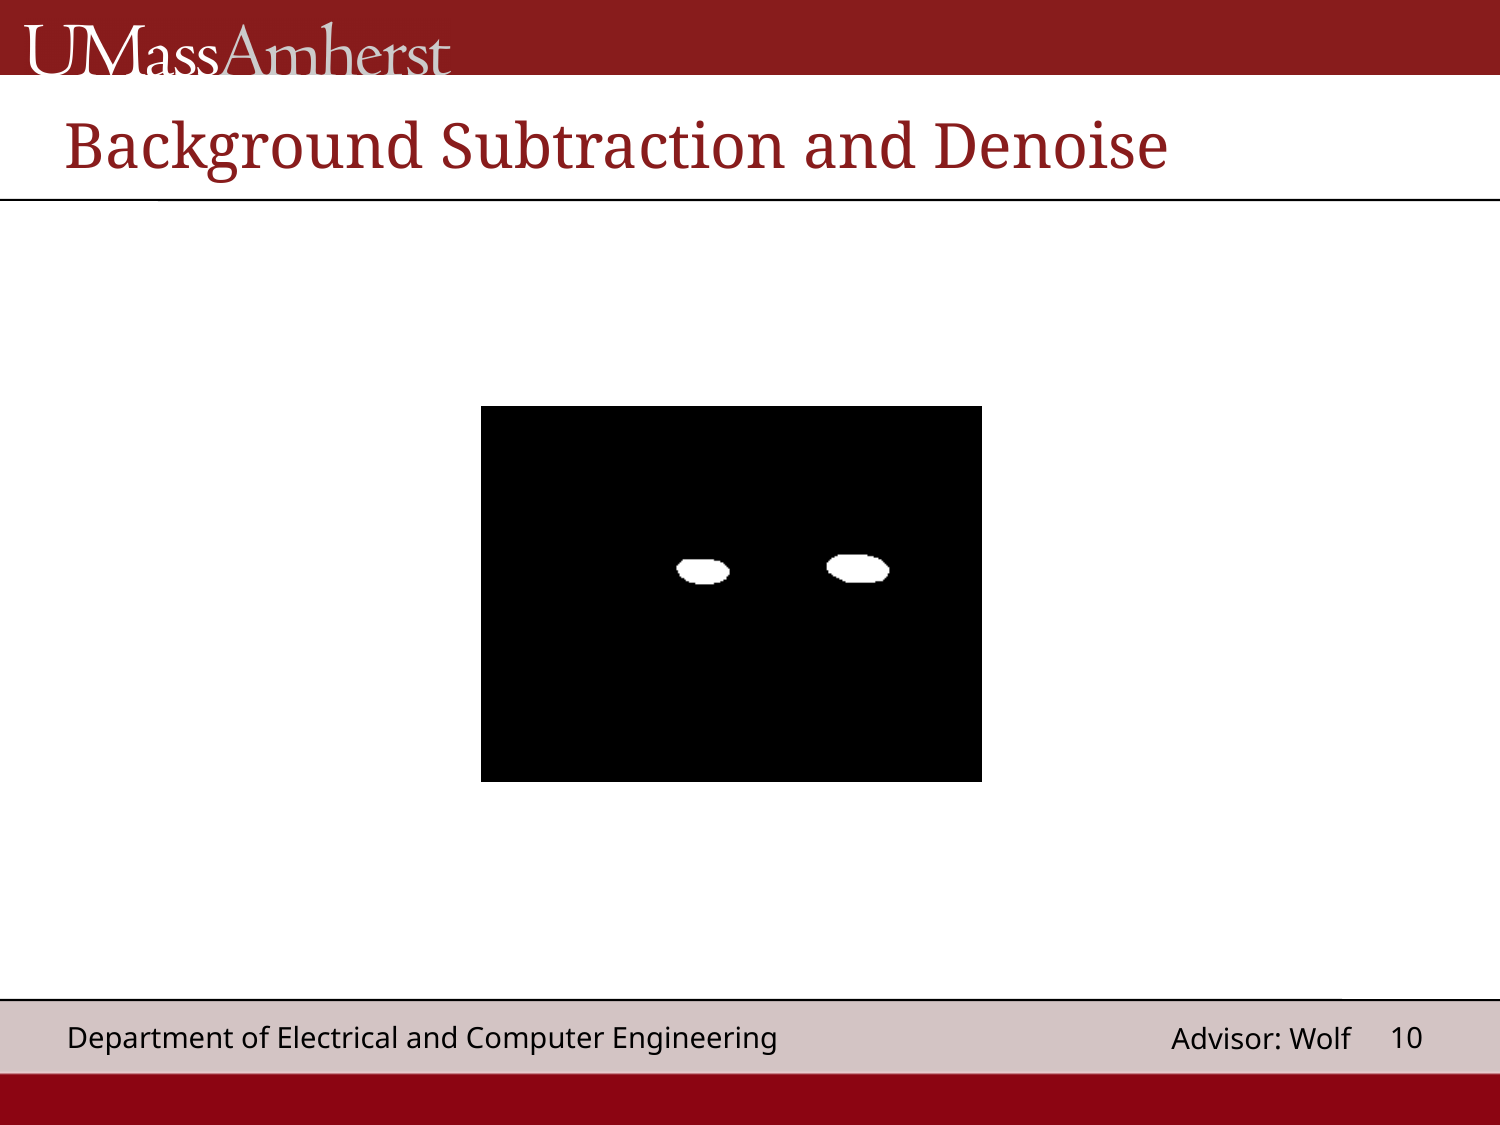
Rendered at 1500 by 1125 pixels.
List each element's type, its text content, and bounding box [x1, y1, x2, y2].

title Background Subtraction and Denoise [50, 99, 1500, 188]
picture [0, 1002, 1500, 1125]
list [480, 405, 982, 782]
picture [0, 0, 1500, 75]
